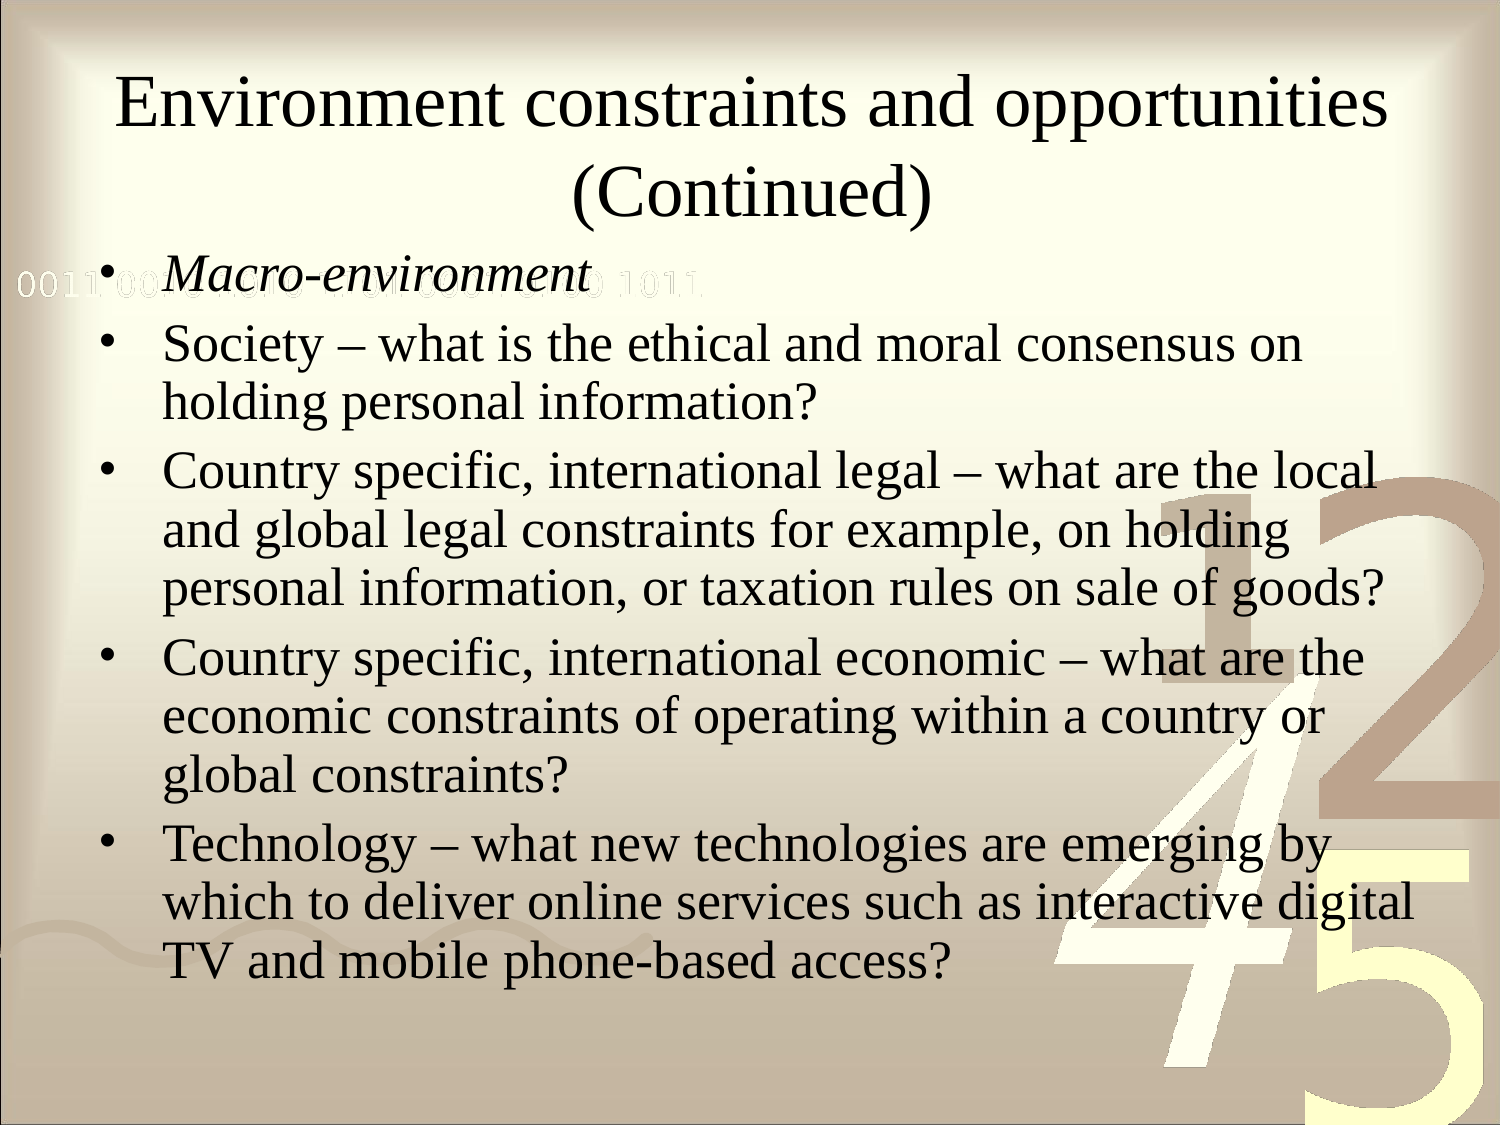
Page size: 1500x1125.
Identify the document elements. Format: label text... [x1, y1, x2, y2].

title Environment constraints and opportunities (Continued) [64, 43, 1440, 240]
picture [0, 0, 1500, 1125]
list Macro-environment Society – what is the ethical and moral consensus on holding personal information? Country specific, international legal – what are the local and global legal constraints for example, on holding personal information, or taxation rules on sale of goods? Country specific, international economic – what are the economic constraints of operating within a country or global constraints? Technology – what new technologies are emerging by which to deliver online services such as interactive digital TV and mobile phone-based access? [83, 237, 1475, 1067]
